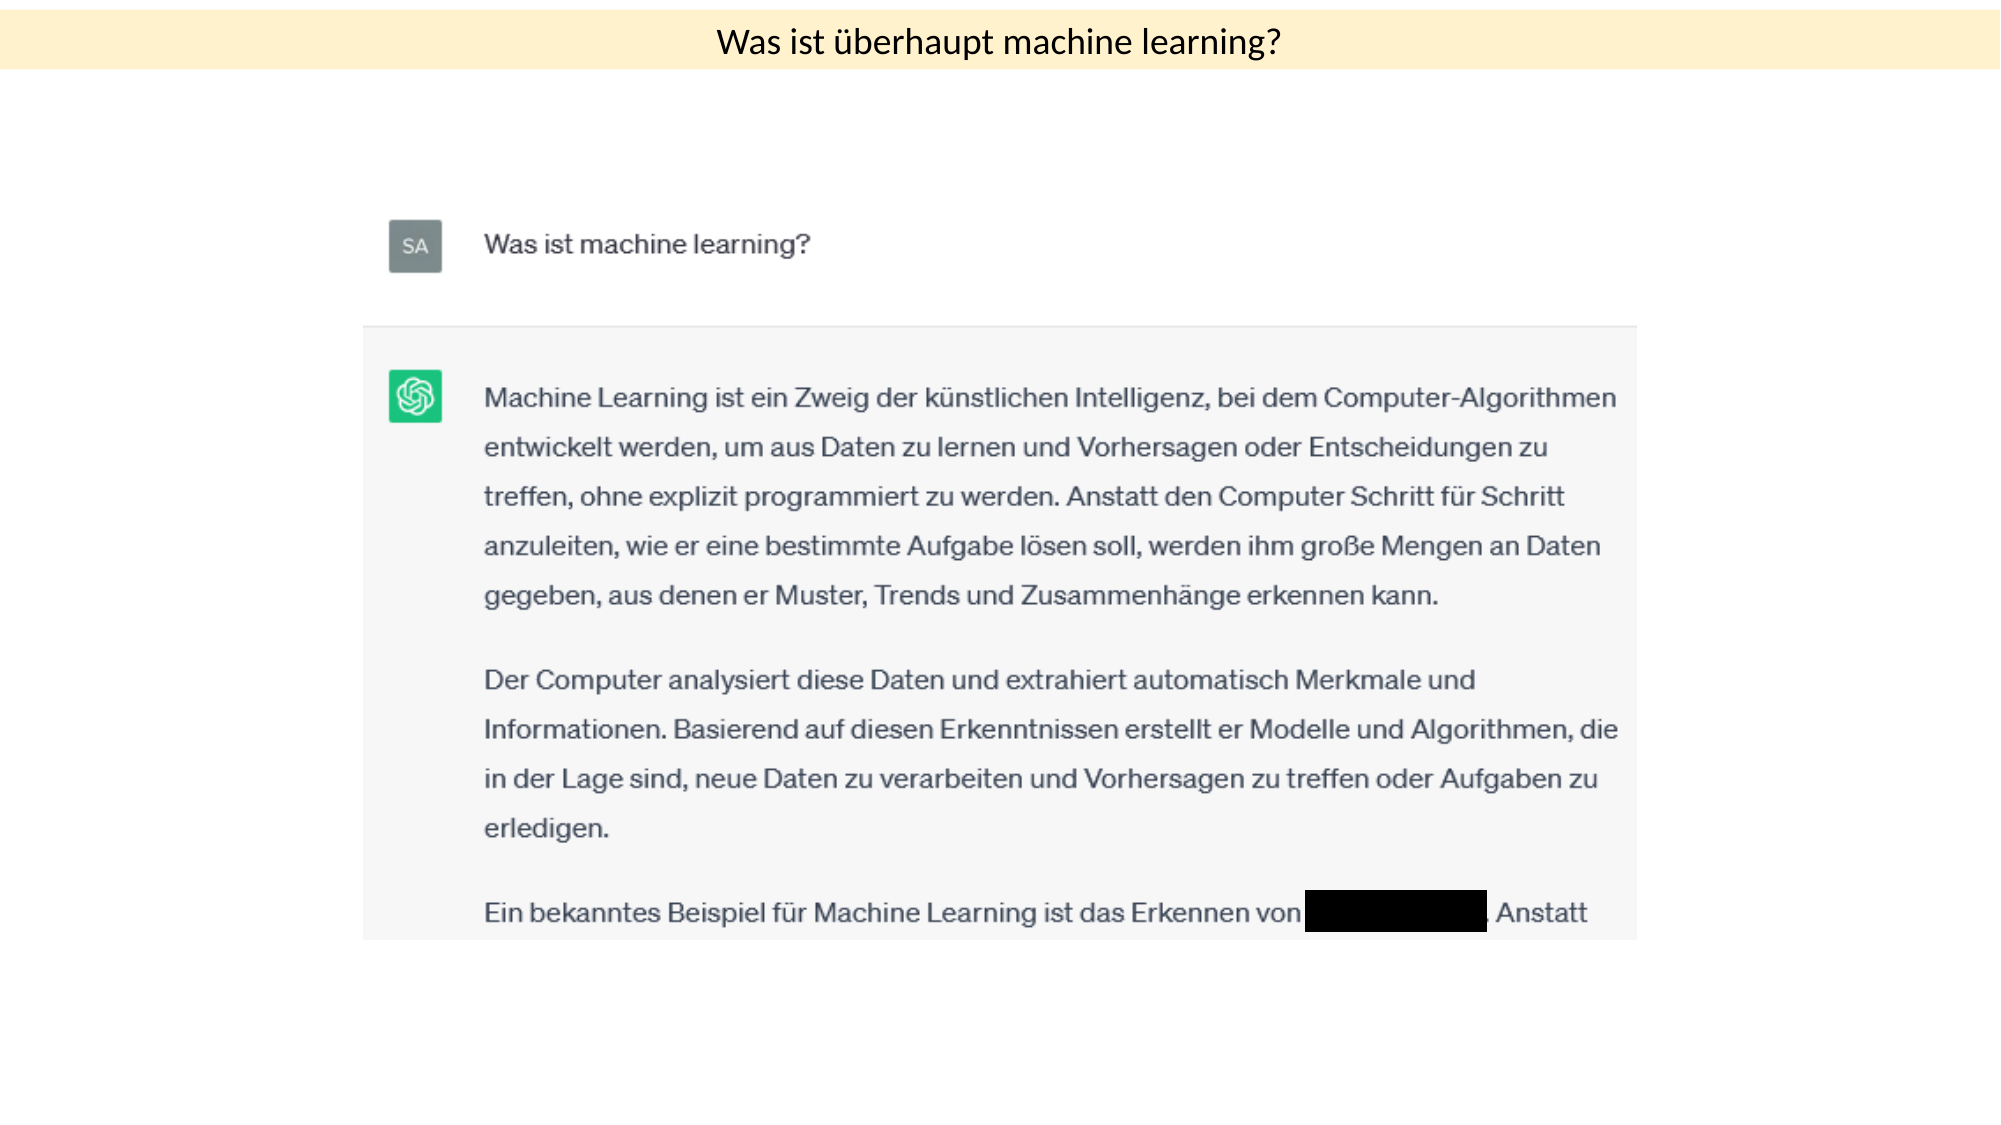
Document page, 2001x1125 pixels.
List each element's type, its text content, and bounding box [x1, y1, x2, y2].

text_box Was ist überhaupt machine learning? [0, 9, 2000, 70]
picture [363, 185, 1637, 940]
